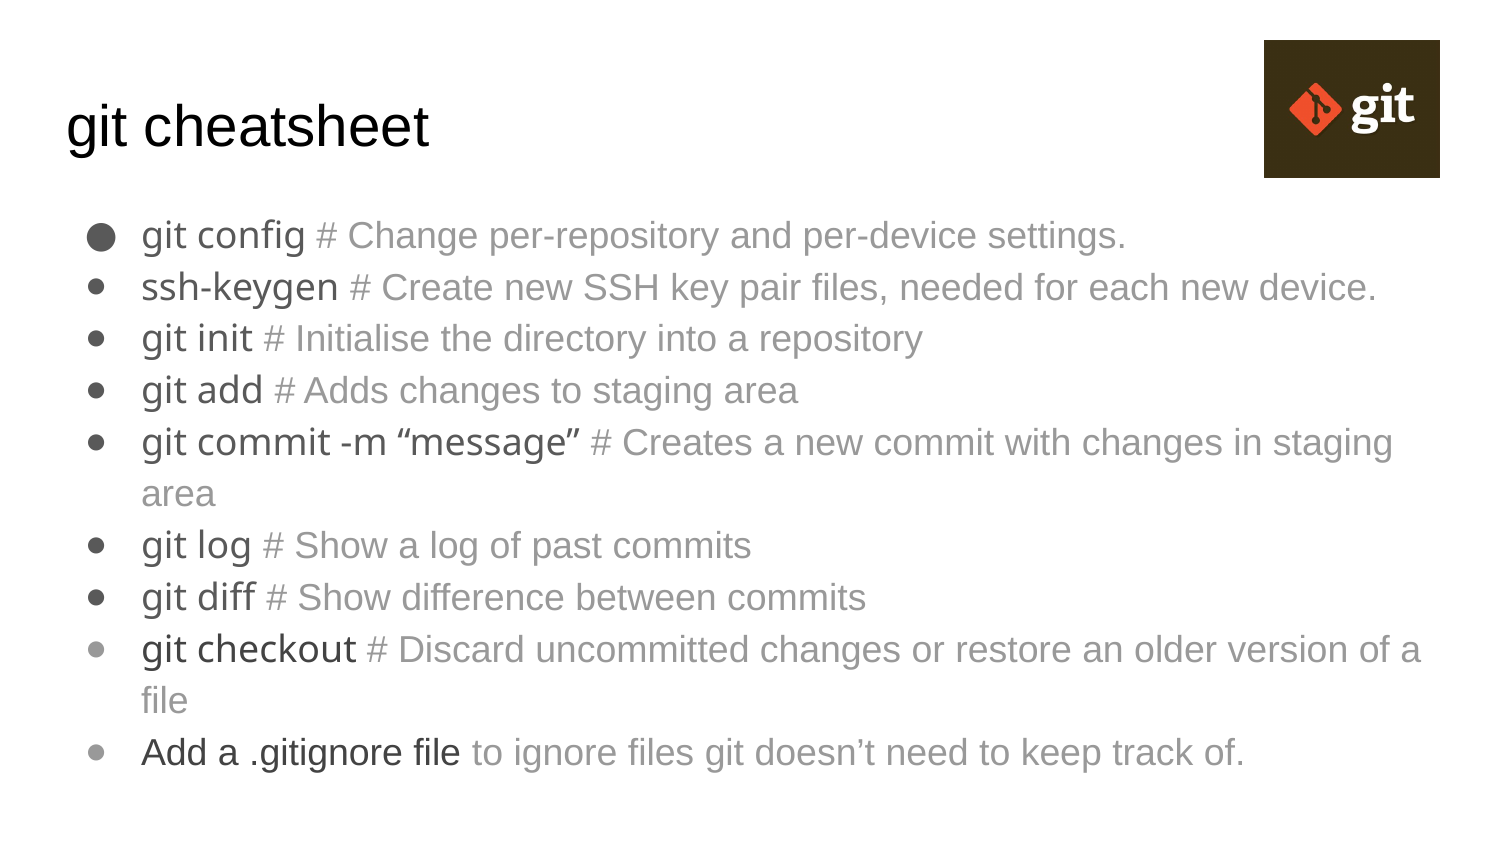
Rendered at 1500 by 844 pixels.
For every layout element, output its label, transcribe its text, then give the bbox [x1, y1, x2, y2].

picture [1263, 40, 1440, 179]
list git config # Change per-repository and per-device settings. ssh-keygen # Create new SSH key pair files, needed for each new device. git init # Initialise the directory into a repository git add # Adds changes to staging area git commit -m “message” # Creates a new commit with changes in staging area git log # Show a log of past commits git diff # Show difference between commits git checkout # Discard uncommitted changes or restore an older version of a file Add a .gitignore file to ignore files git doesn’t need to keep track of. [51, 189, 1449, 838]
title git cheatsheet [51, 72, 1258, 167]
title git cheatsheet [1444, 72, 1449, 167]
